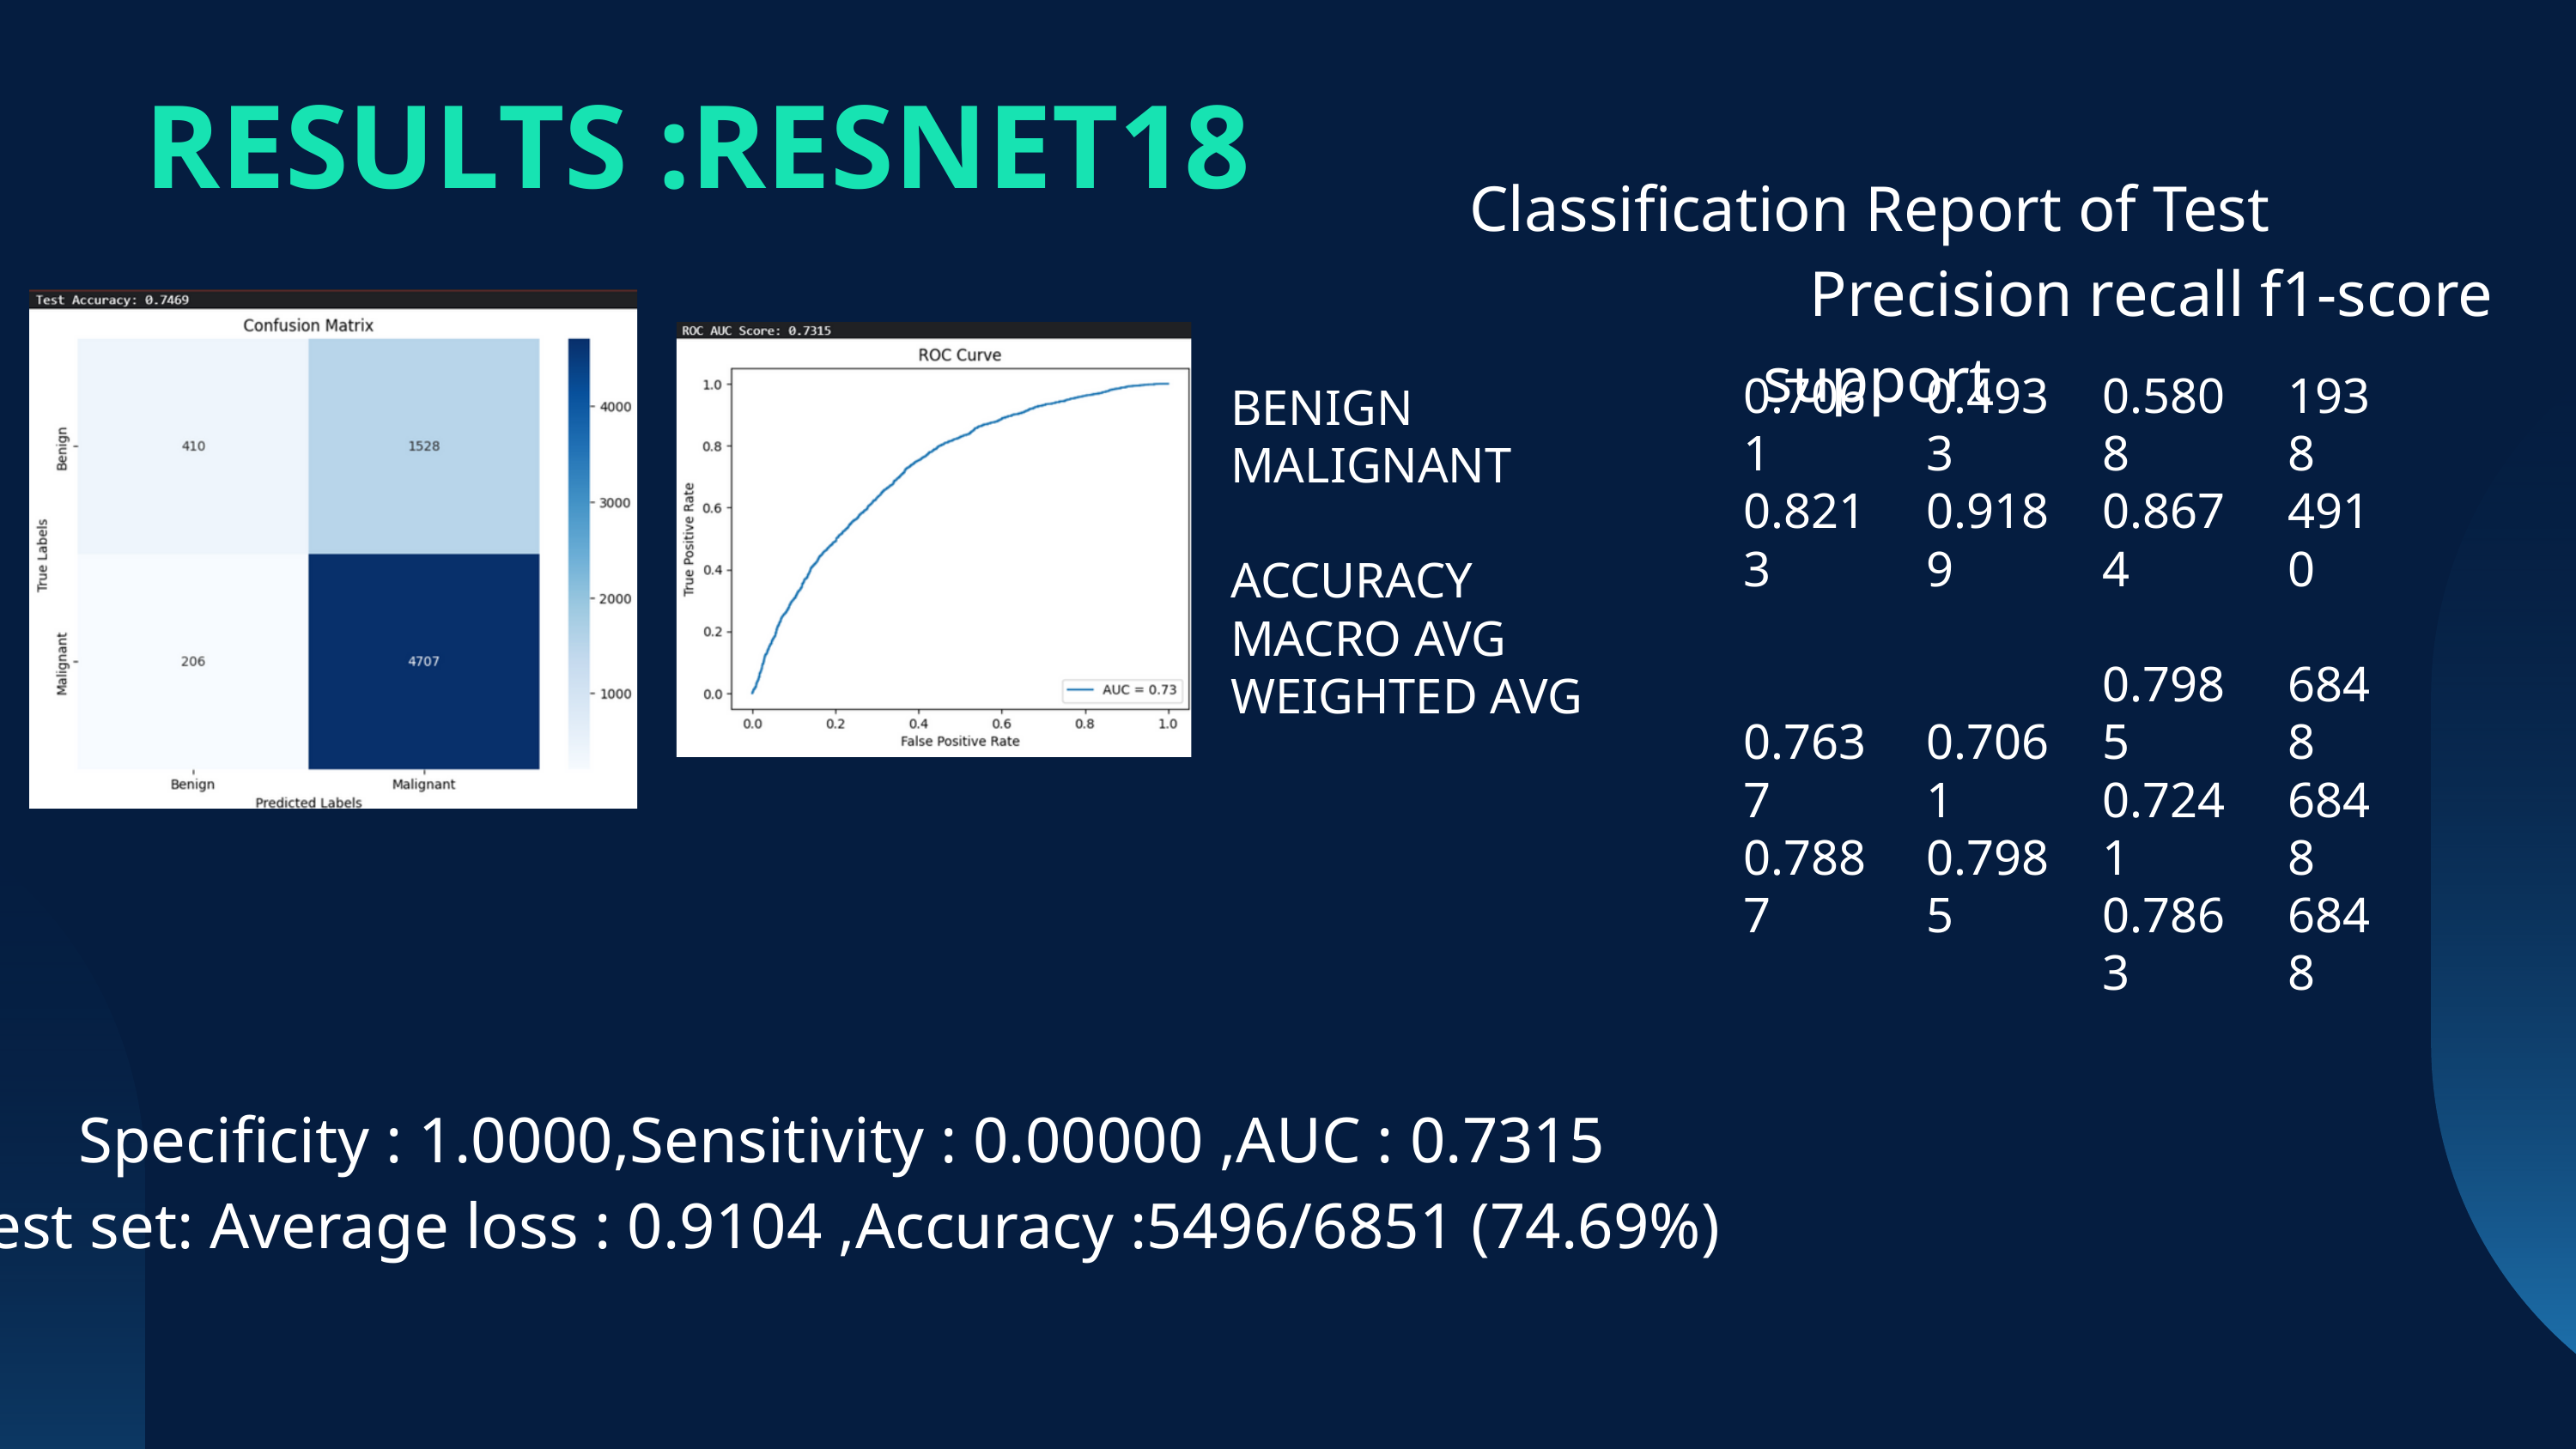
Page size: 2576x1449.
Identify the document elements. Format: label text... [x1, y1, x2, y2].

text_box 0.7061 0.8213 0.7637 0.7887 [1743, 365, 1878, 943]
text_box 0.4933 0.9189 0.7061 0.7985 [1926, 365, 2058, 943]
text_box Specificity : 1.0000,Sensitivity : 0.00000 ,AUC : 0.7315 test set: Average loss : 0.9104 ,Accuracy :5496/6851 (74.69%) [149, 1088, 1785, 1262]
text_box RESULTS :RESNET18 [144, 73, 1388, 212]
text_box Classification Report of Test Precision recall f1-score support [1238, 158, 2517, 500]
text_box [2430, 290, 2576, 1449]
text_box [0, 769, 145, 1449]
text_box 0.5808 0.8674 0.7985 0.7241 0.7863 [2102, 365, 2244, 1001]
text_box [29, 289, 638, 809]
text_box BENIGN MALIGNANT ACCURACY MACRO AVG WEIGHTED AVG [1230, 377, 1603, 724]
text_box 1938 4910 6848 6848 6848 [2287, 365, 2390, 1058]
text_box [676, 322, 1192, 757]
